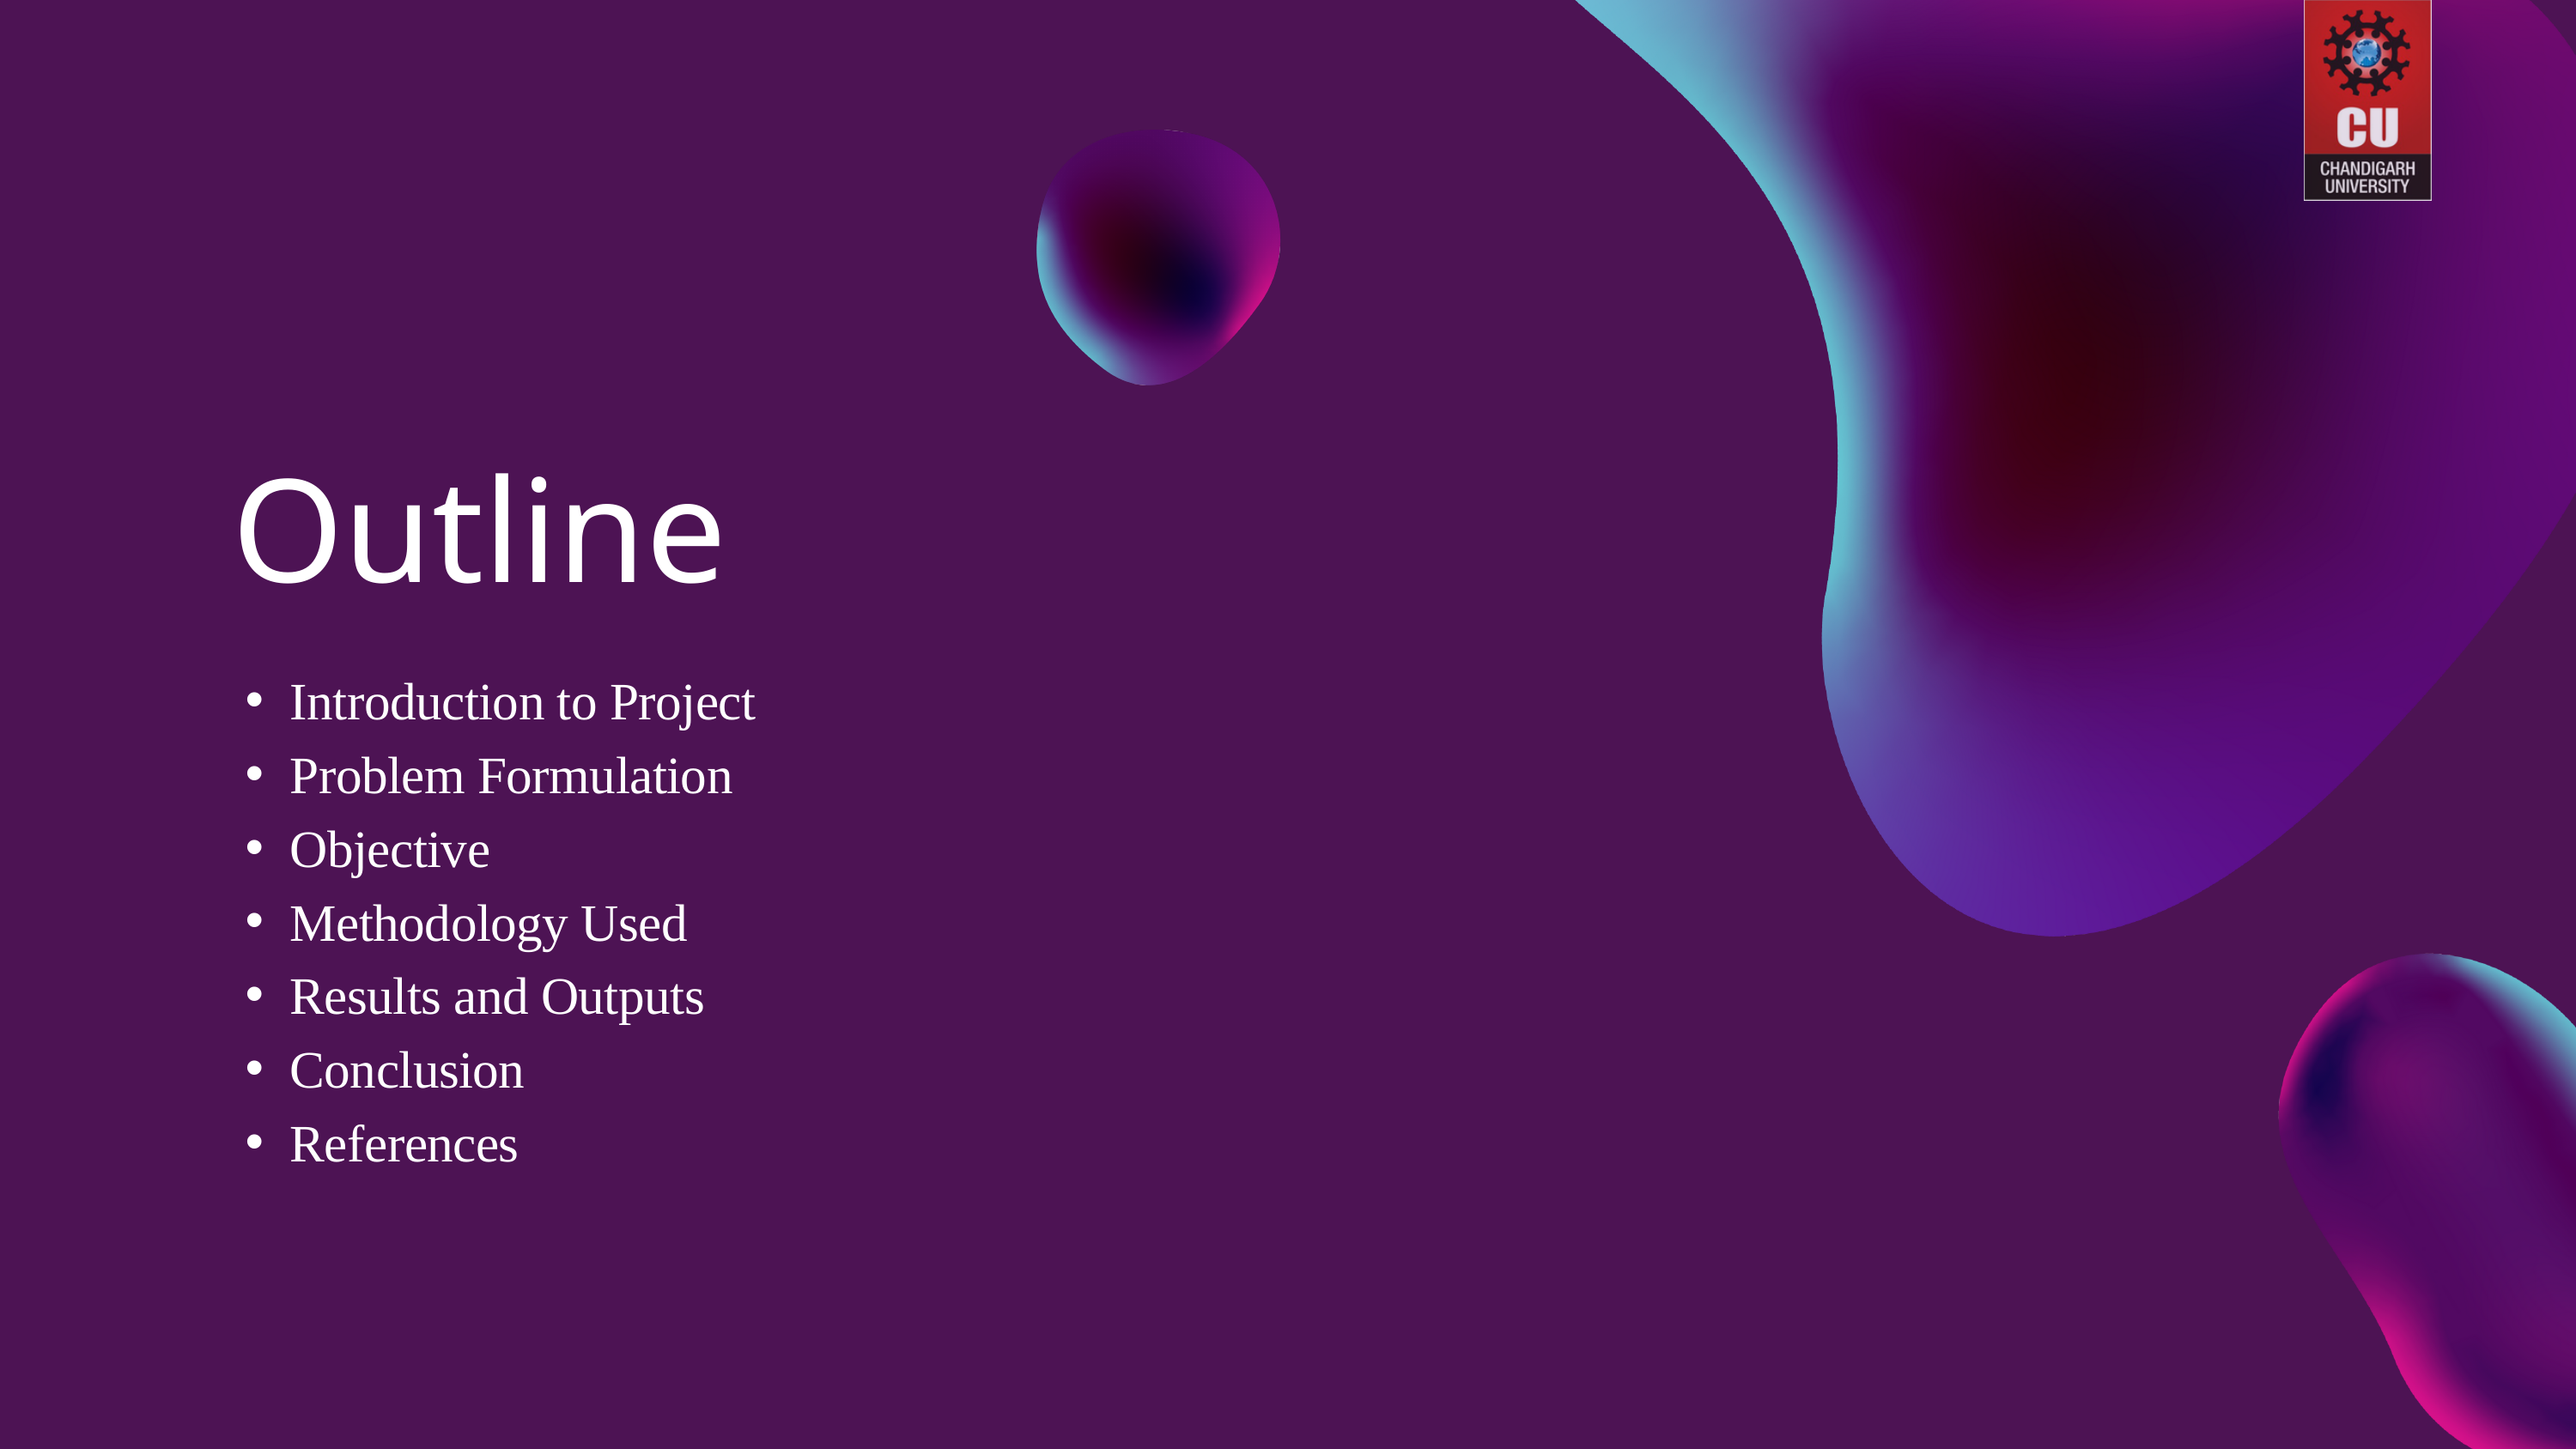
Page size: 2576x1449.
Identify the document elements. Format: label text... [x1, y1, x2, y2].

picture [2257, 944, 2576, 1449]
text_box Introduction to Project Problem Formulation Objective Methodology Used Results and Outputs Conclusion References [200, 657, 997, 1228]
picture [1439, 0, 2576, 969]
picture [1023, 118, 1291, 397]
text_box Outline [232, 442, 1434, 611]
